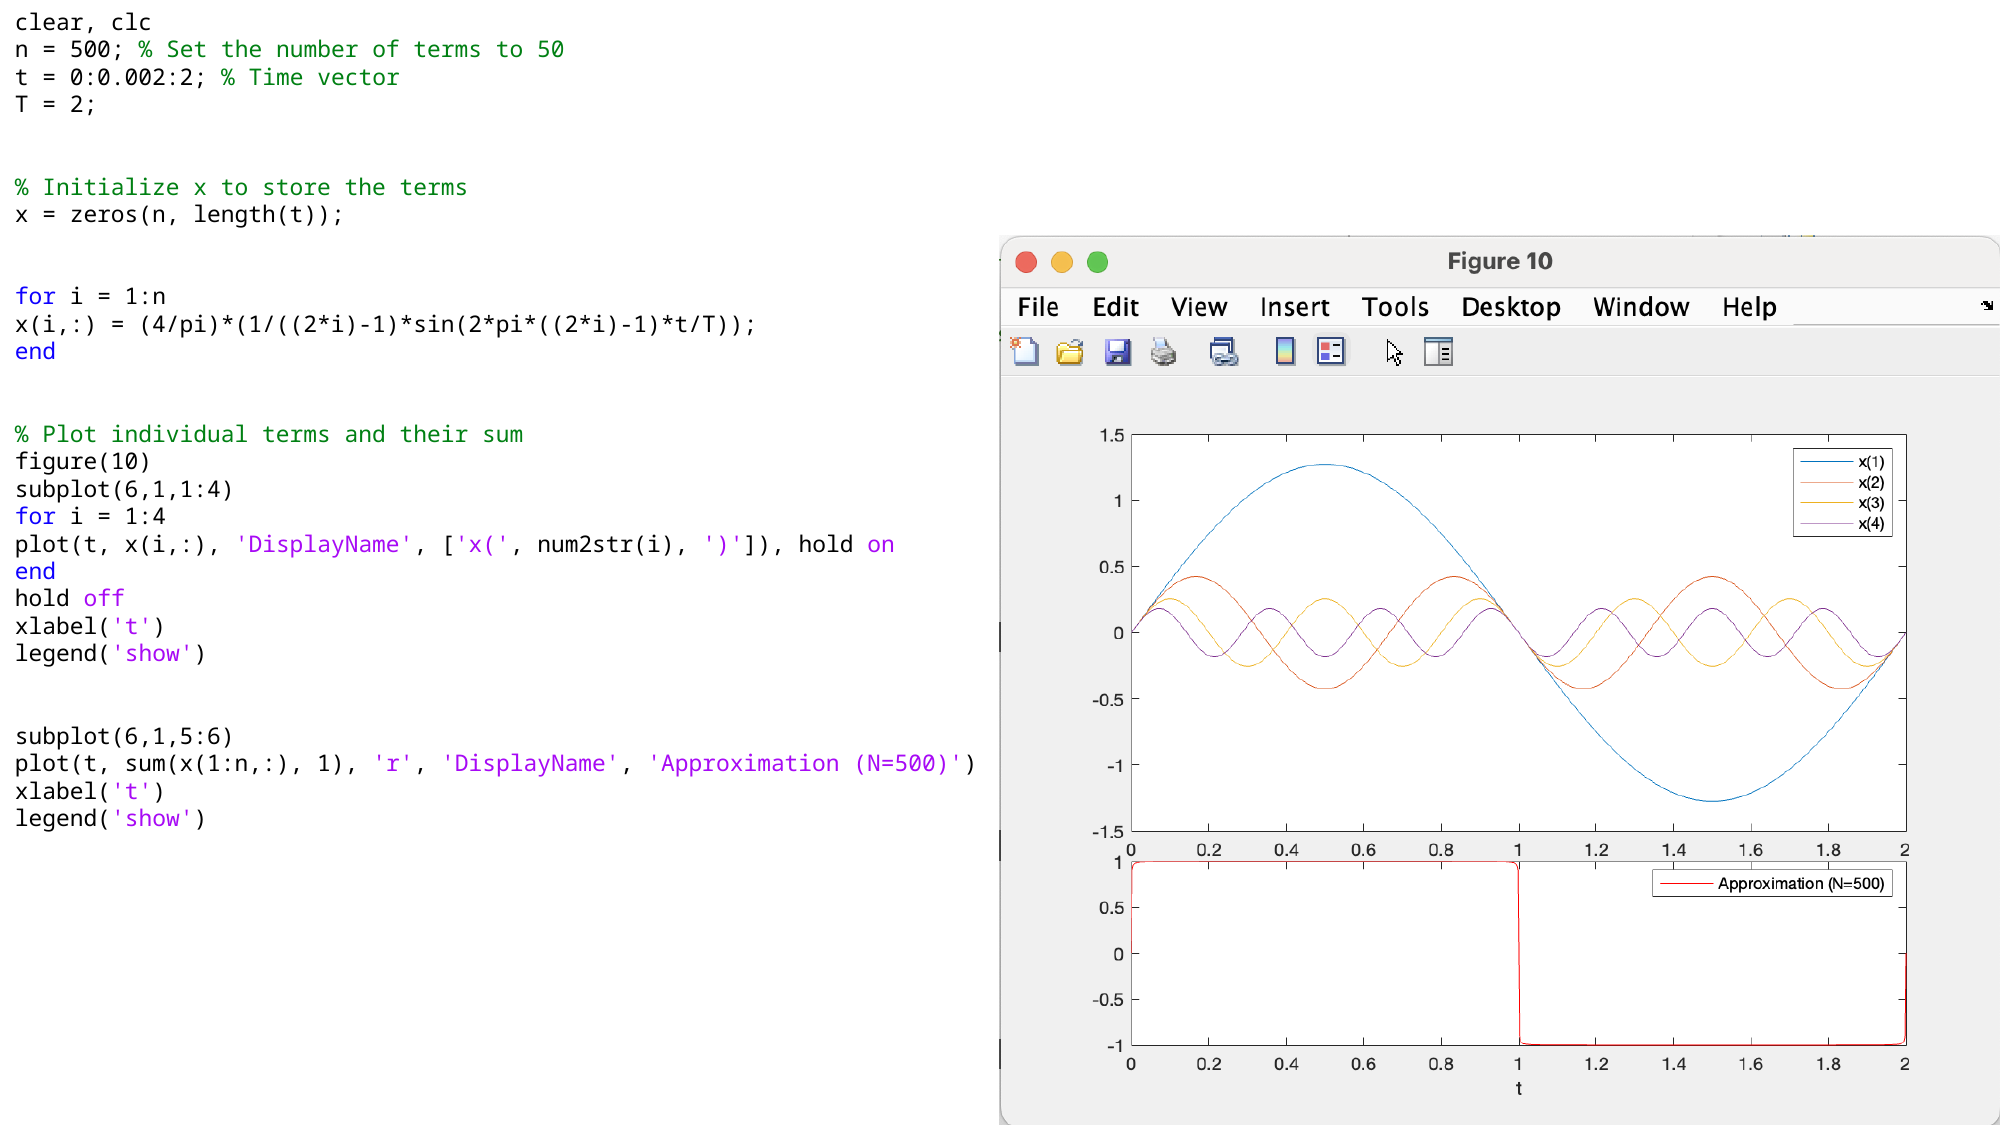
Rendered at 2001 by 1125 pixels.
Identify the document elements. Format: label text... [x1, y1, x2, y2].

picture [999, 235, 2000, 1125]
text_box clear, clc n = 500; % Set the number of terms to 50 t = 0:0.002:2; % Time vector T = 2; % Initialize x to store the terms x = zeros(n, length(t)); for i = 1:n x(i,:) = (4/pi)*(1/((2*i)-1)*sin(2*pi*((2*i)-1)*t/T)); end % Plot individual terms and their sum figure(10) subplot(6,1,1:4) for i = 1:4 plot(t, x(i,:), 'DisplayName', ['x(', num2str(i), ')']), hold on end hold off xlabel('t') legend('show') subplot(6,1,5:6) plot(t, sum(x(1:n,:), 1), 'r', 'DisplayName', 'Approximation (N=500)') xlabel('t') legend('show') [0, 0, 2000, 839]
